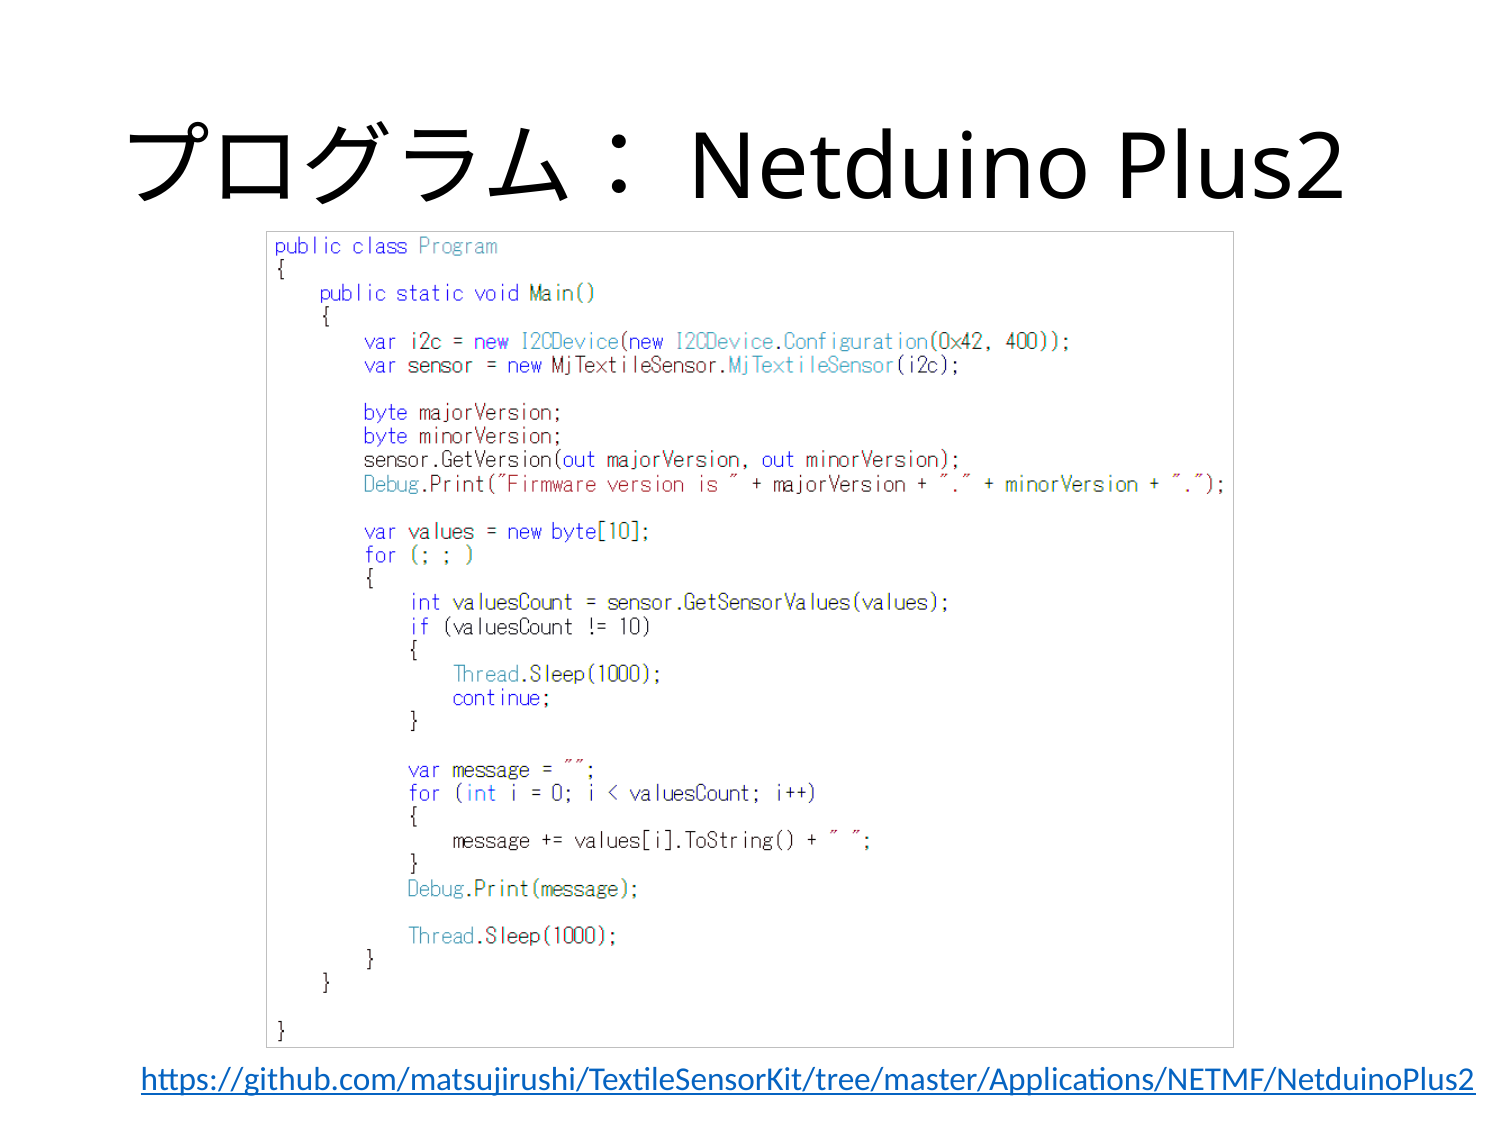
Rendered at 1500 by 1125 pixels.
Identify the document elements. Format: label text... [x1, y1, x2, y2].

title プログラム：Netduino Plus2 [103, 59, 1397, 278]
picture [266, 231, 1234, 1048]
text_box https://github.com/matsujirushi/TextileSensorKit/tree/master/Applications/NETMF/NetduinoPlus2 [125, 1049, 1492, 1105]
